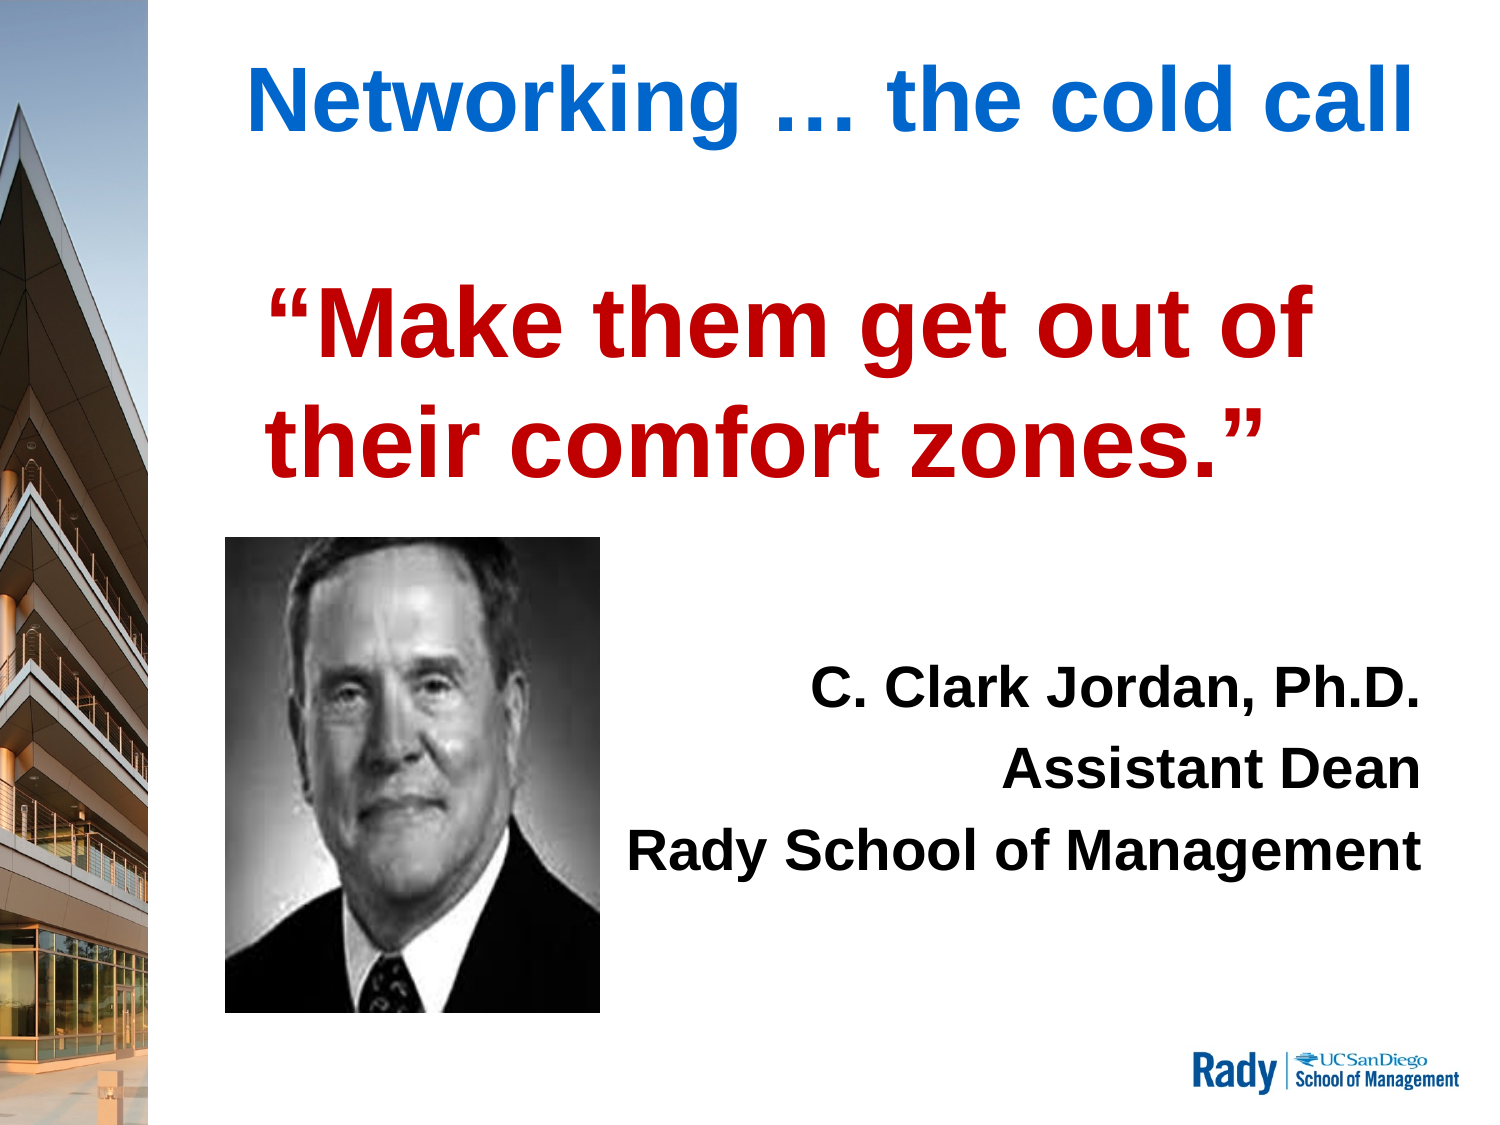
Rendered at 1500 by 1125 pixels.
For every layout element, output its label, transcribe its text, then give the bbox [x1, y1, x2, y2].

title Networking … the cold call [187, 99, 1476, 201]
picture [0, 0, 148, 1125]
picture [1187, 1044, 1463, 1101]
list “Make them get out of their comfort zones.” C. Clark Jordan, Ph.D. Assistant Dean Rady School of Management [249, 249, 1438, 988]
picture [224, 537, 601, 1013]
